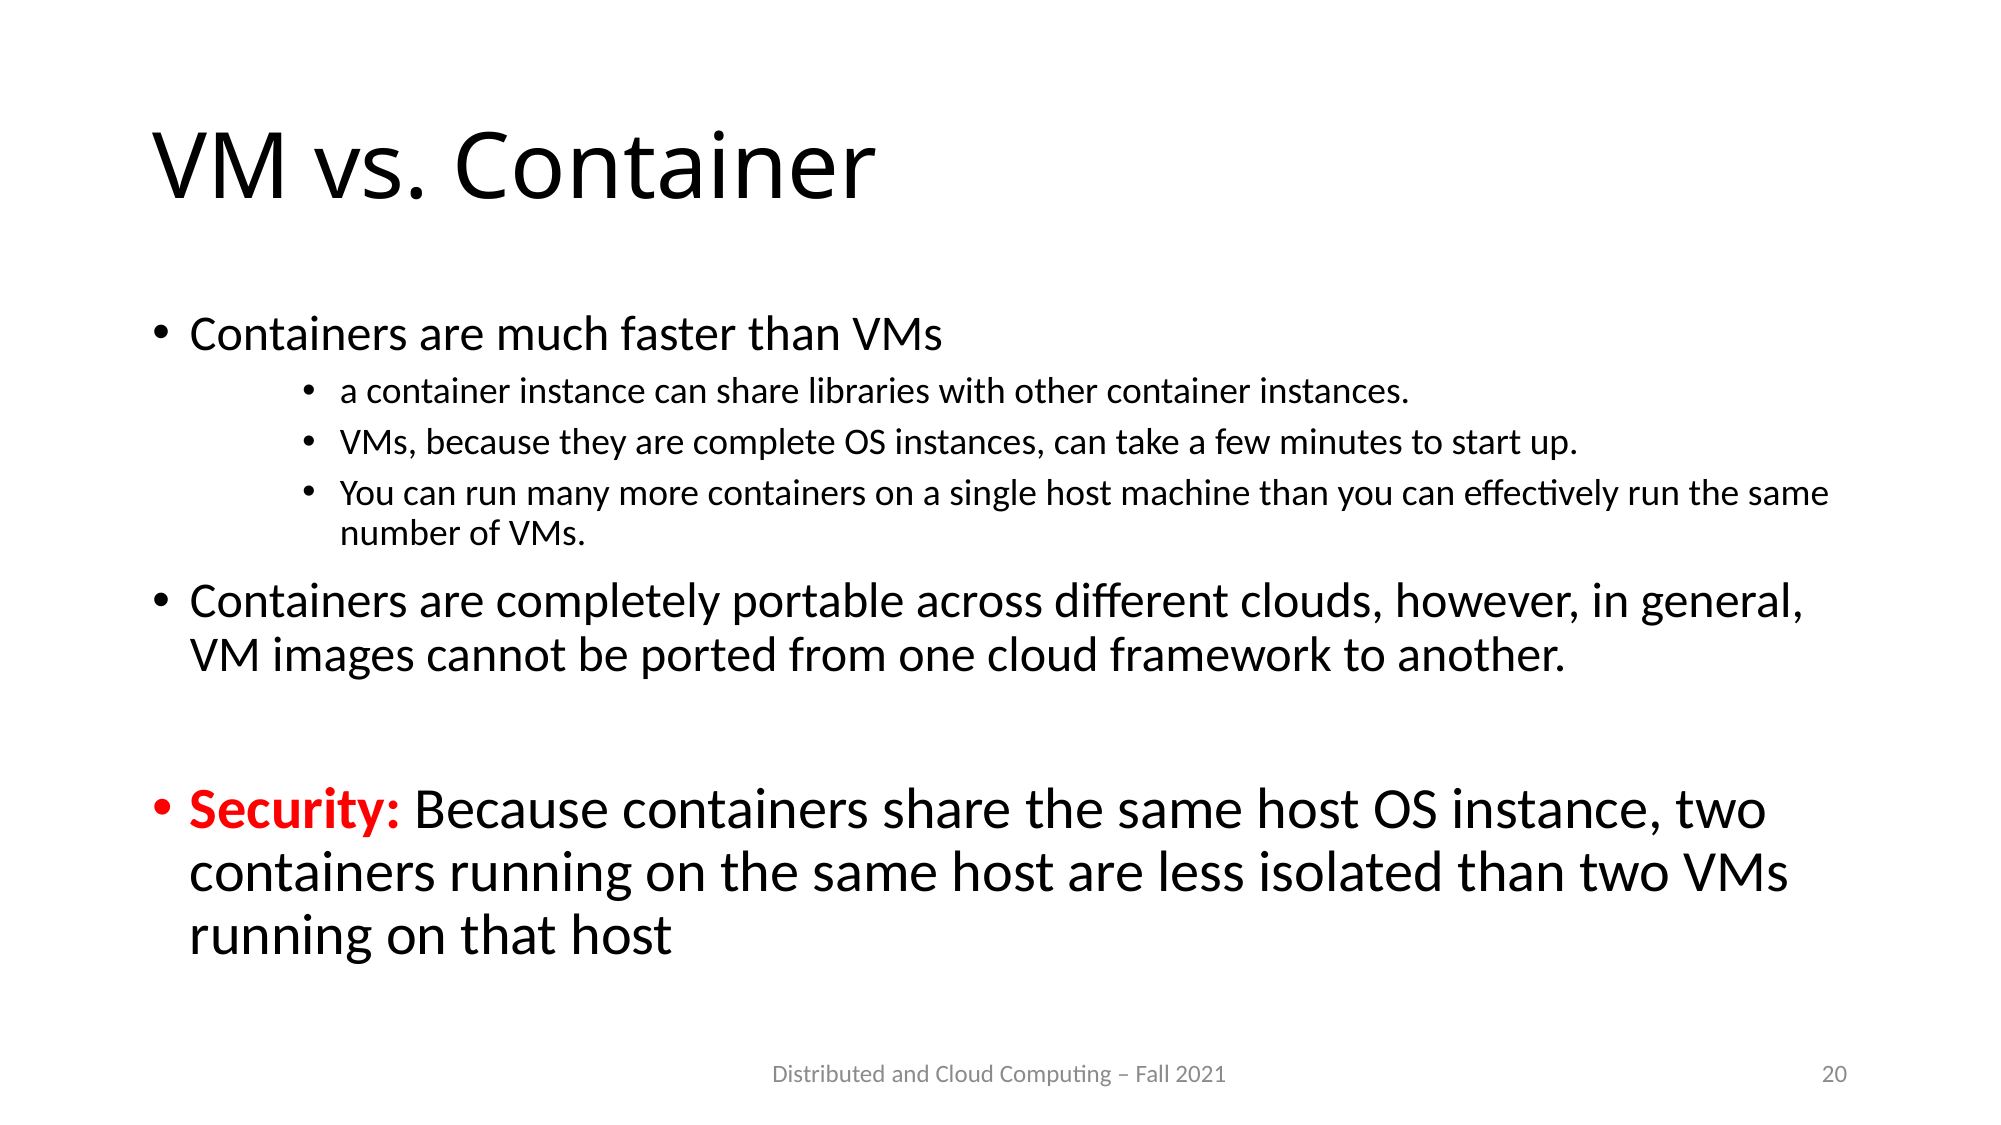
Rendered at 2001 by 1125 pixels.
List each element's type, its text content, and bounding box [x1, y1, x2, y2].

list Containers are much faster than VMs a container instance can share libraries with other container instances. VMs, because they are complete OS instances, can take a few minutes to start up. You can run many more containers on a single host machine than you can effectively run the same number of VMs. Containers are completely portable across different clouds, however, in general, VM images cannot be ported from one cloud framework to another. Security: Because containers share the same host OS instance, two containers running on the same host are less isolated than two VMs running on that host [137, 299, 1863, 1014]
footer Distributed and Cloud Computing – Fall 2021 [662, 1042, 1338, 1103]
slide_number 20 [1412, 1042, 1863, 1103]
title VM vs. Container [137, 59, 1863, 278]
